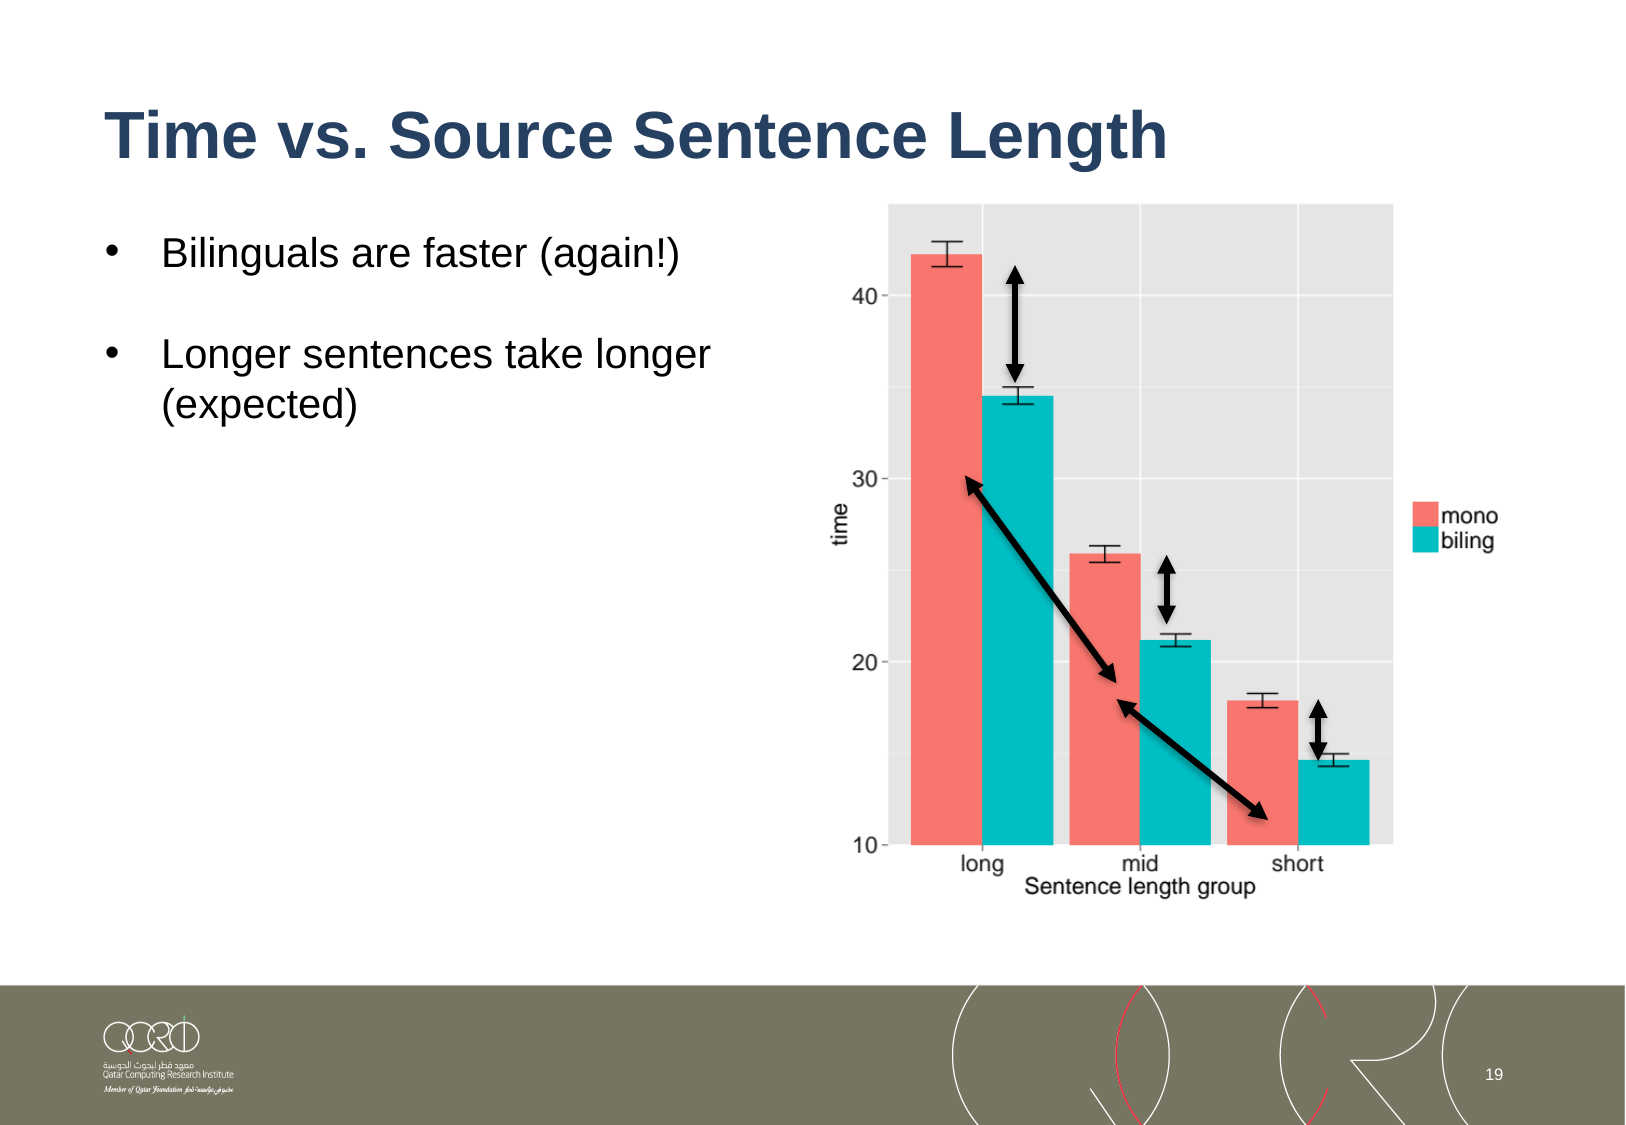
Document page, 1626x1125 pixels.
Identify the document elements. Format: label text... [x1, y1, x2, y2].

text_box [1014, 264, 1319, 762]
list Bilinguals are faster (again!) Longer sentences take longer (expected) [104, 225, 761, 909]
picture [0, 0, 1625, 1125]
title Time vs. Source Sentence Length [104, 91, 1522, 194]
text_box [964, 475, 1269, 821]
